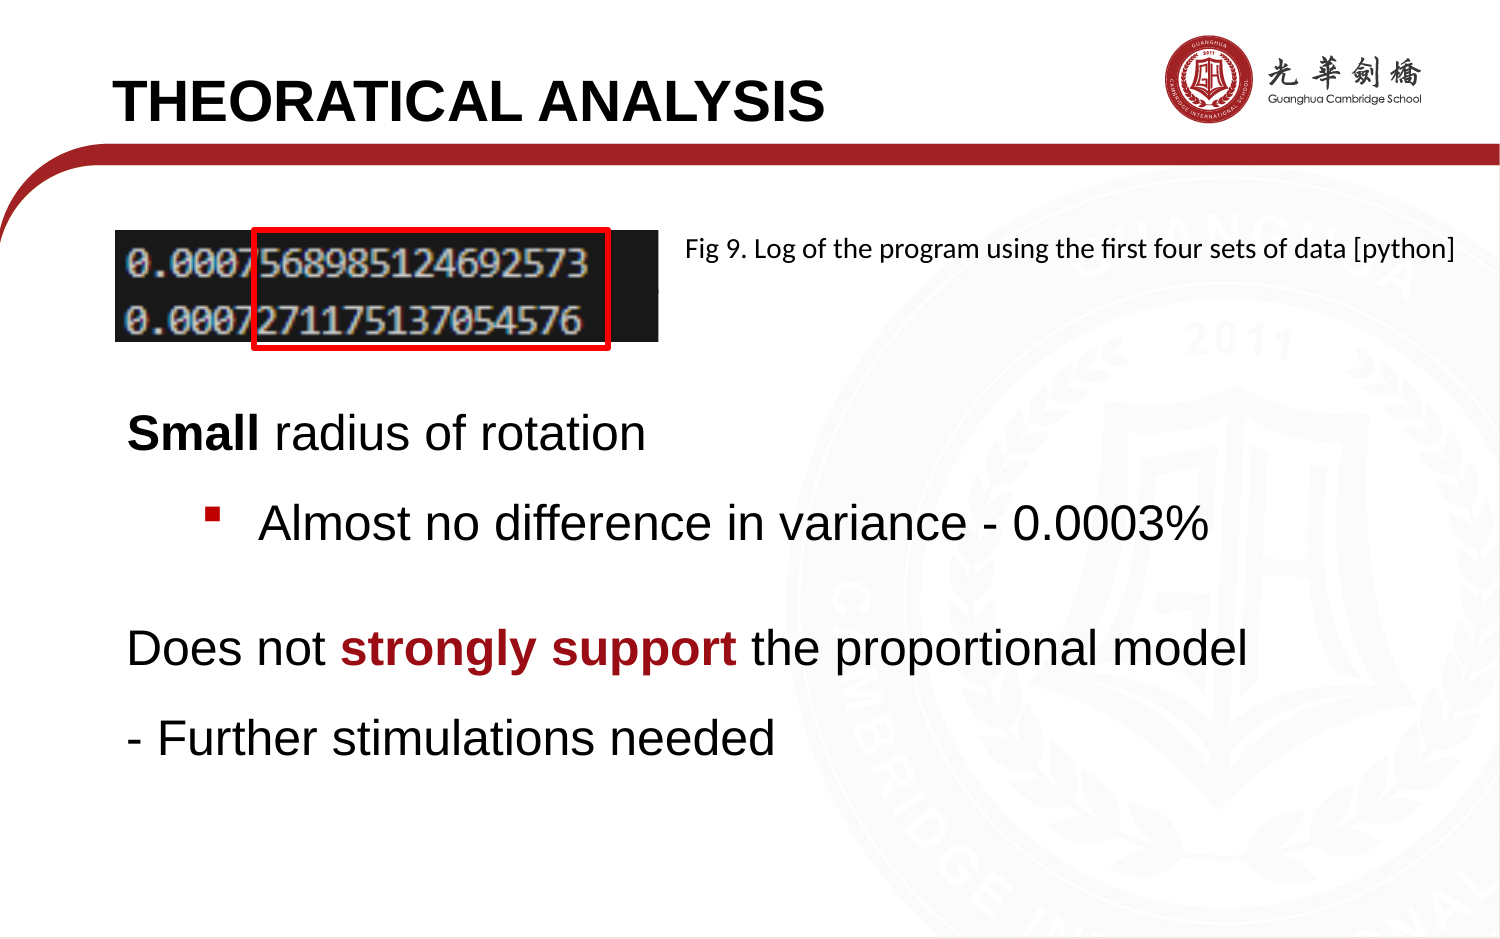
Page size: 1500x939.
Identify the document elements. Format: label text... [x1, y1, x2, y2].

text_box THEORATICAL ANALYSIS [112, 49, 939, 134]
text_box [2, 218, 1500, 294]
text_box Fig 9. Log of the program using the first four sets of data [python] [670, 221, 1472, 272]
text_box Small radius of rotation Almost no difference in variance - 0.0003% [112, 362, 1471, 558]
text_box Does not strongly support the proportional model - Further stimulations needed [111, 577, 1470, 773]
picture [0, 0, 1500, 939]
